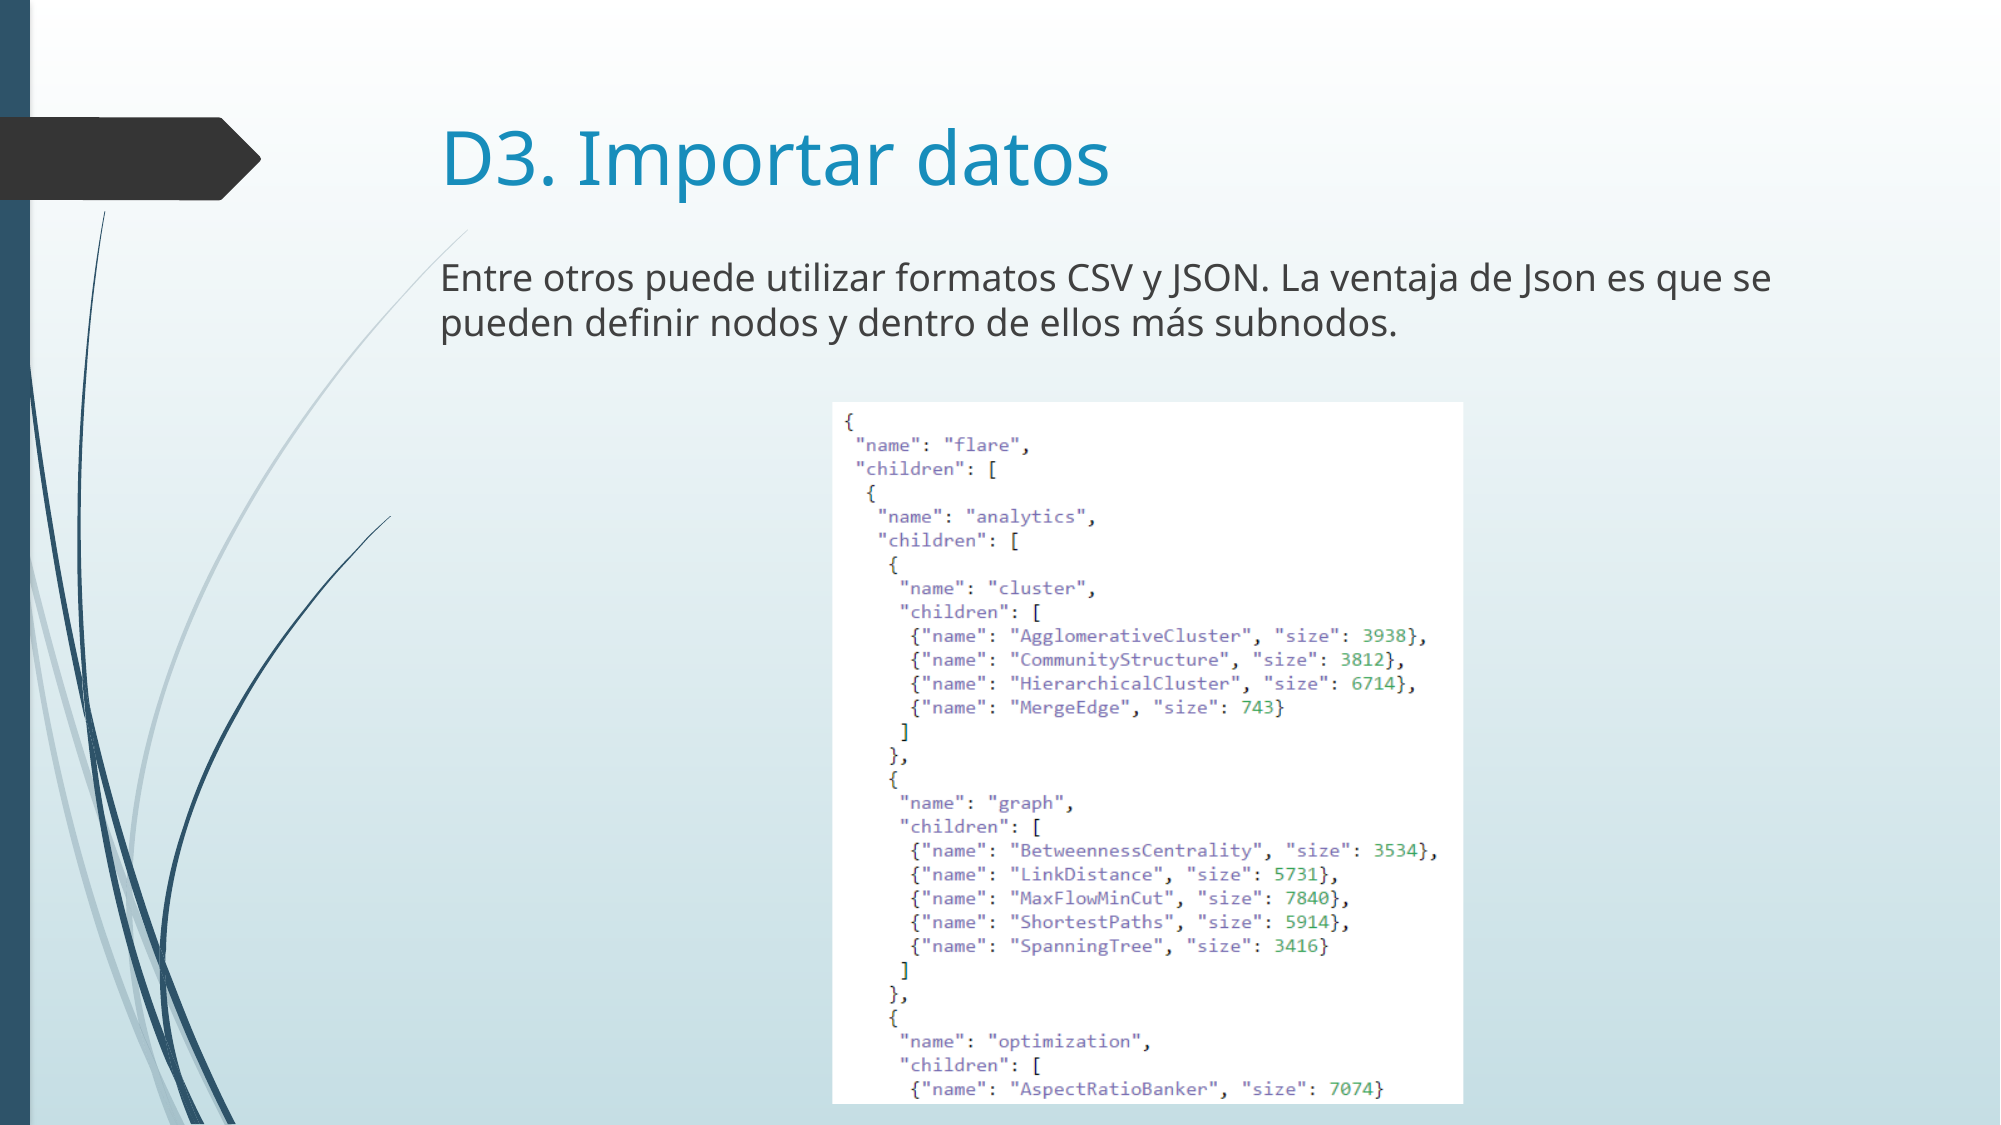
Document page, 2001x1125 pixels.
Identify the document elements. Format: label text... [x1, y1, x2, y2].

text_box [832, 401, 1464, 1104]
list Entre otros puede utilizar formatos CSV y JSON. La ventaja de Json es que se pueden definir nodos y dentro de ellos más subnodos. [424, 246, 1888, 867]
title D3. Importar datos [425, 102, 1888, 246]
